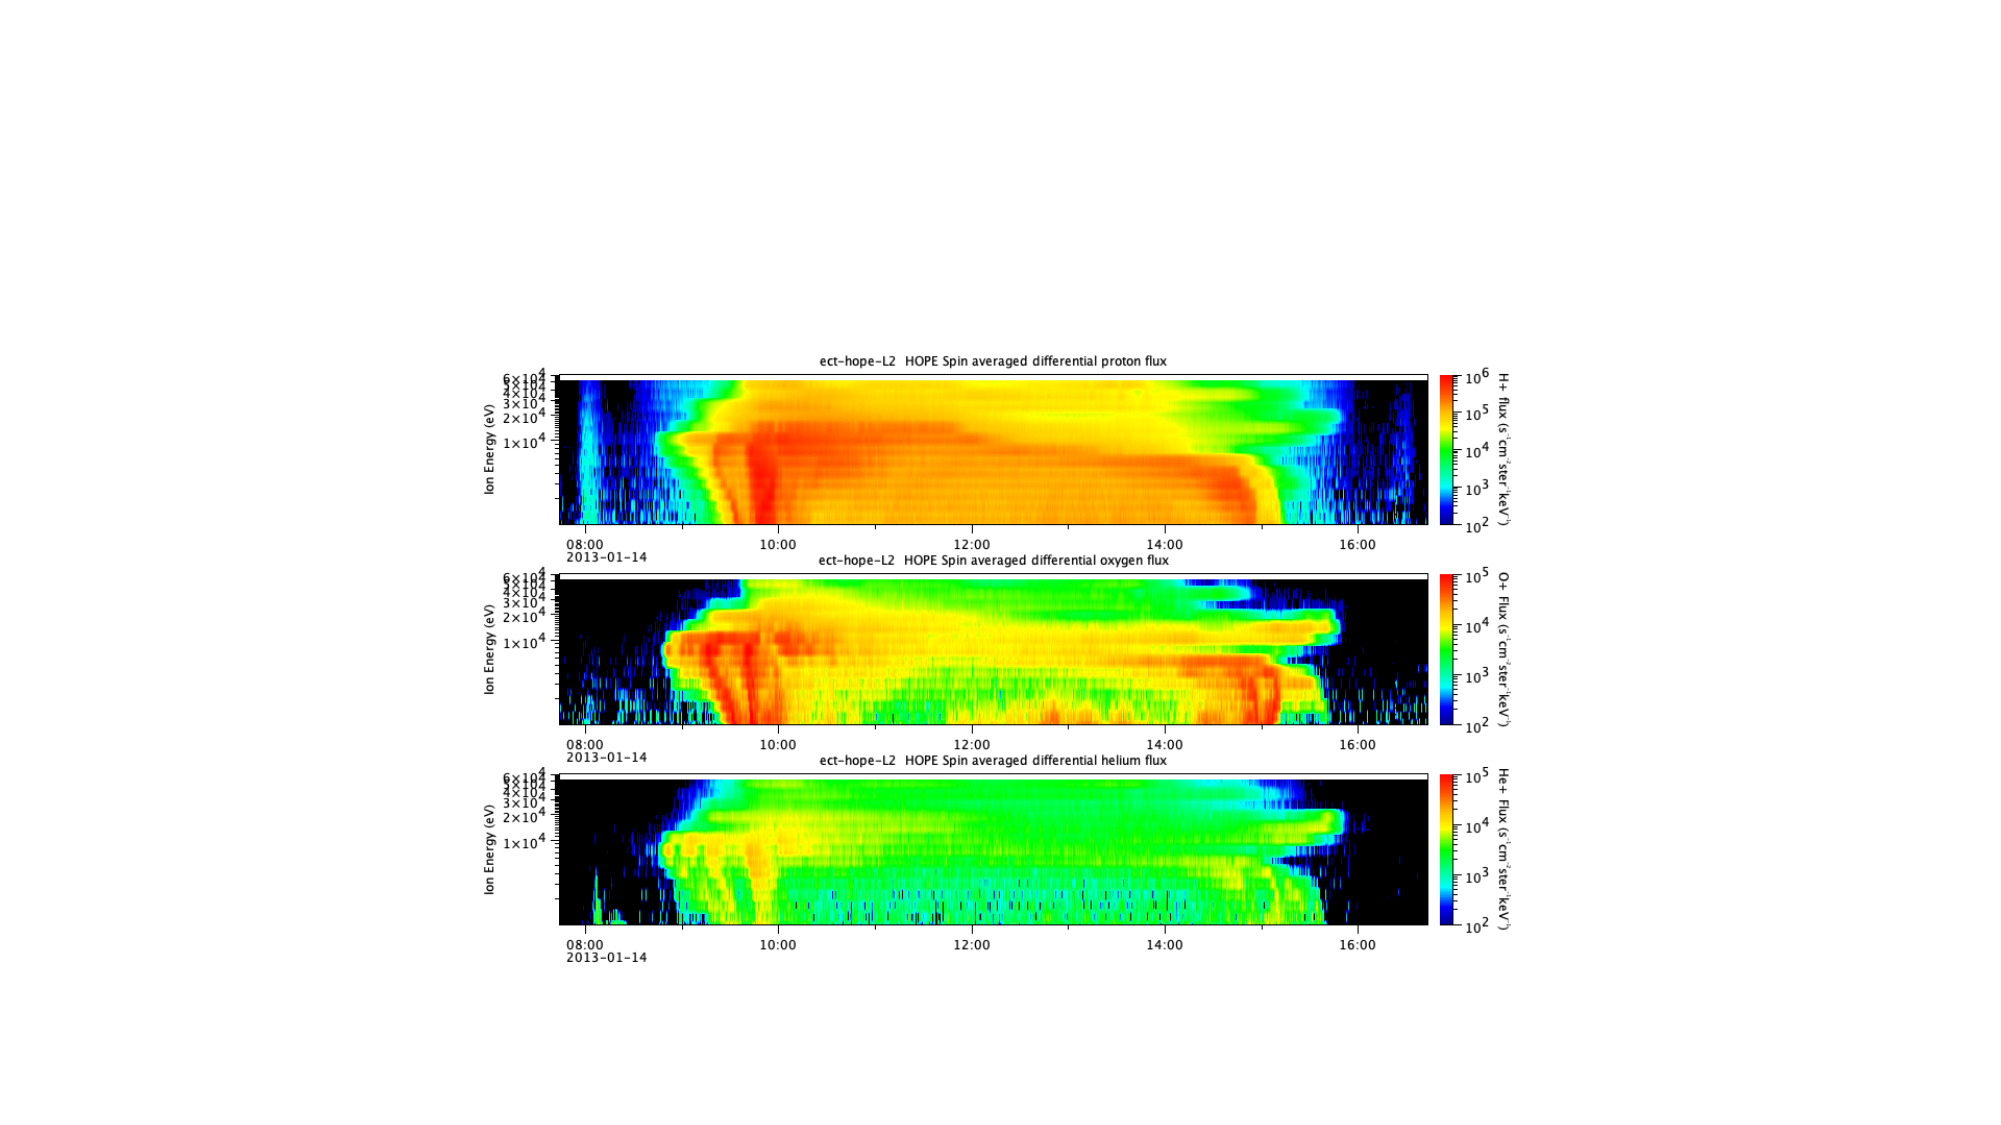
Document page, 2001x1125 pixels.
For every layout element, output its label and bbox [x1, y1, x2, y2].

list [460, 325, 1540, 988]
